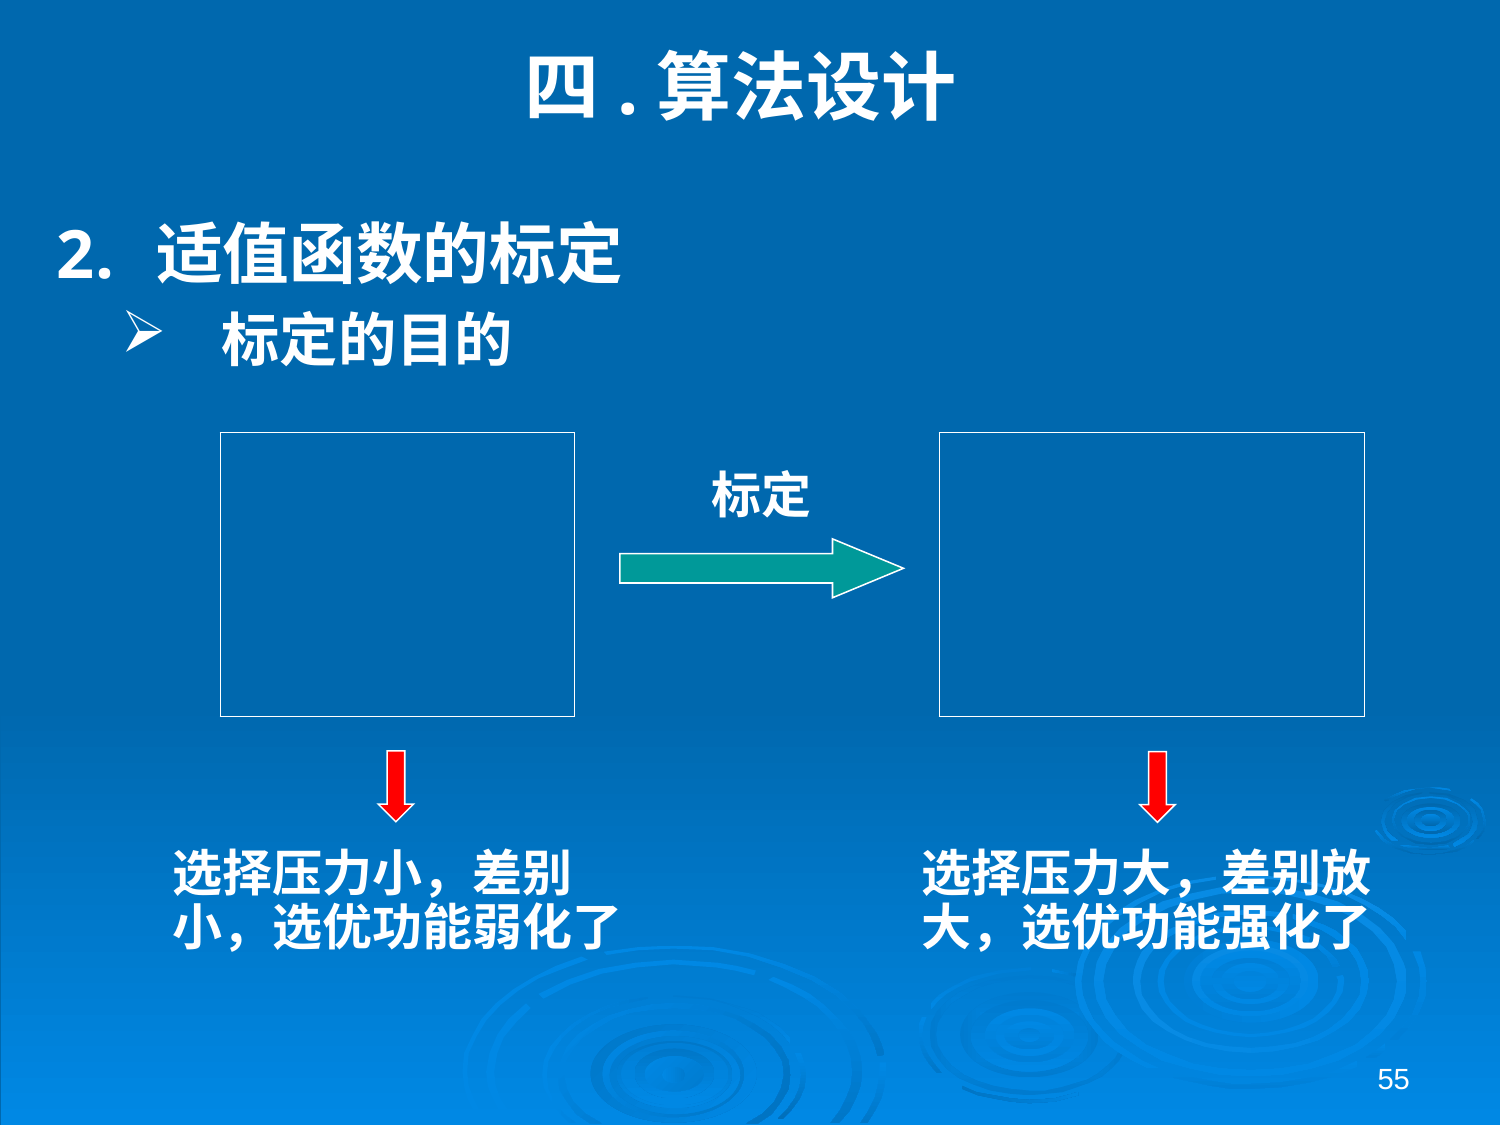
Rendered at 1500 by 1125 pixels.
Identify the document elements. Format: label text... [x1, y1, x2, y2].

slide_number 55 [1074, 1059, 1426, 1103]
title 四.算法设计 [33, 30, 1448, 138]
list 适值函数的标定 标定的目的 [40, 219, 1460, 1059]
text_box 标定 [679, 462, 845, 532]
text_box [1139, 751, 1176, 823]
text_box 选择压力小，差别 小，选优功能弱化了 [158, 841, 644, 964]
text_box [378, 750, 414, 822]
text_box 选择压力大，差别放 大，选优功能强化了 [906, 841, 1391, 964]
text_box [619, 538, 904, 598]
